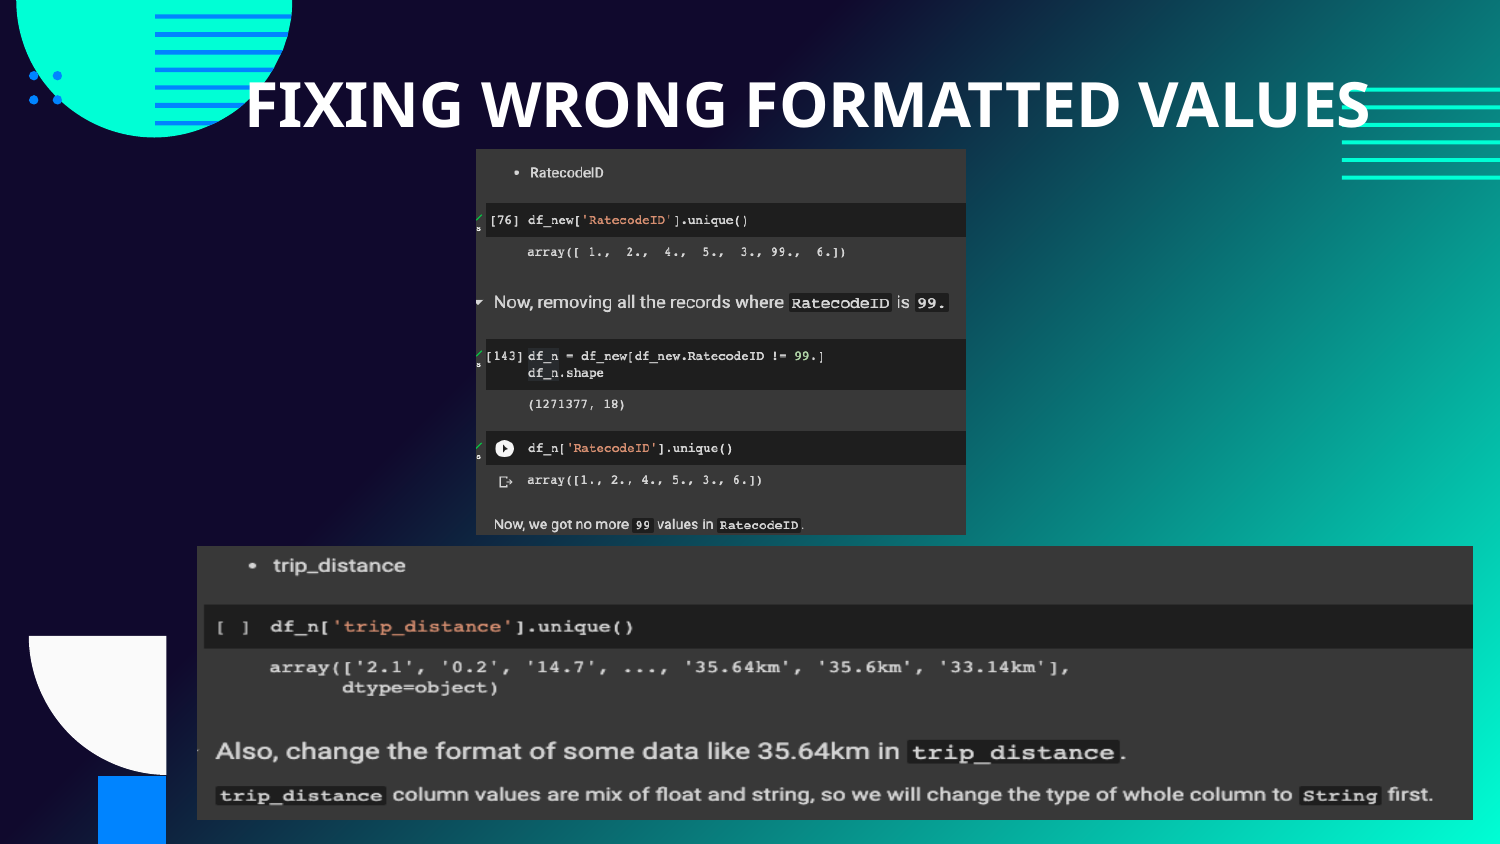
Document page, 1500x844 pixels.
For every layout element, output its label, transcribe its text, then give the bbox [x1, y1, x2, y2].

picture [197, 546, 1473, 821]
title FIXING WRONG FORMATTED VALUES [176, 55, 1441, 150]
picture [476, 149, 967, 536]
